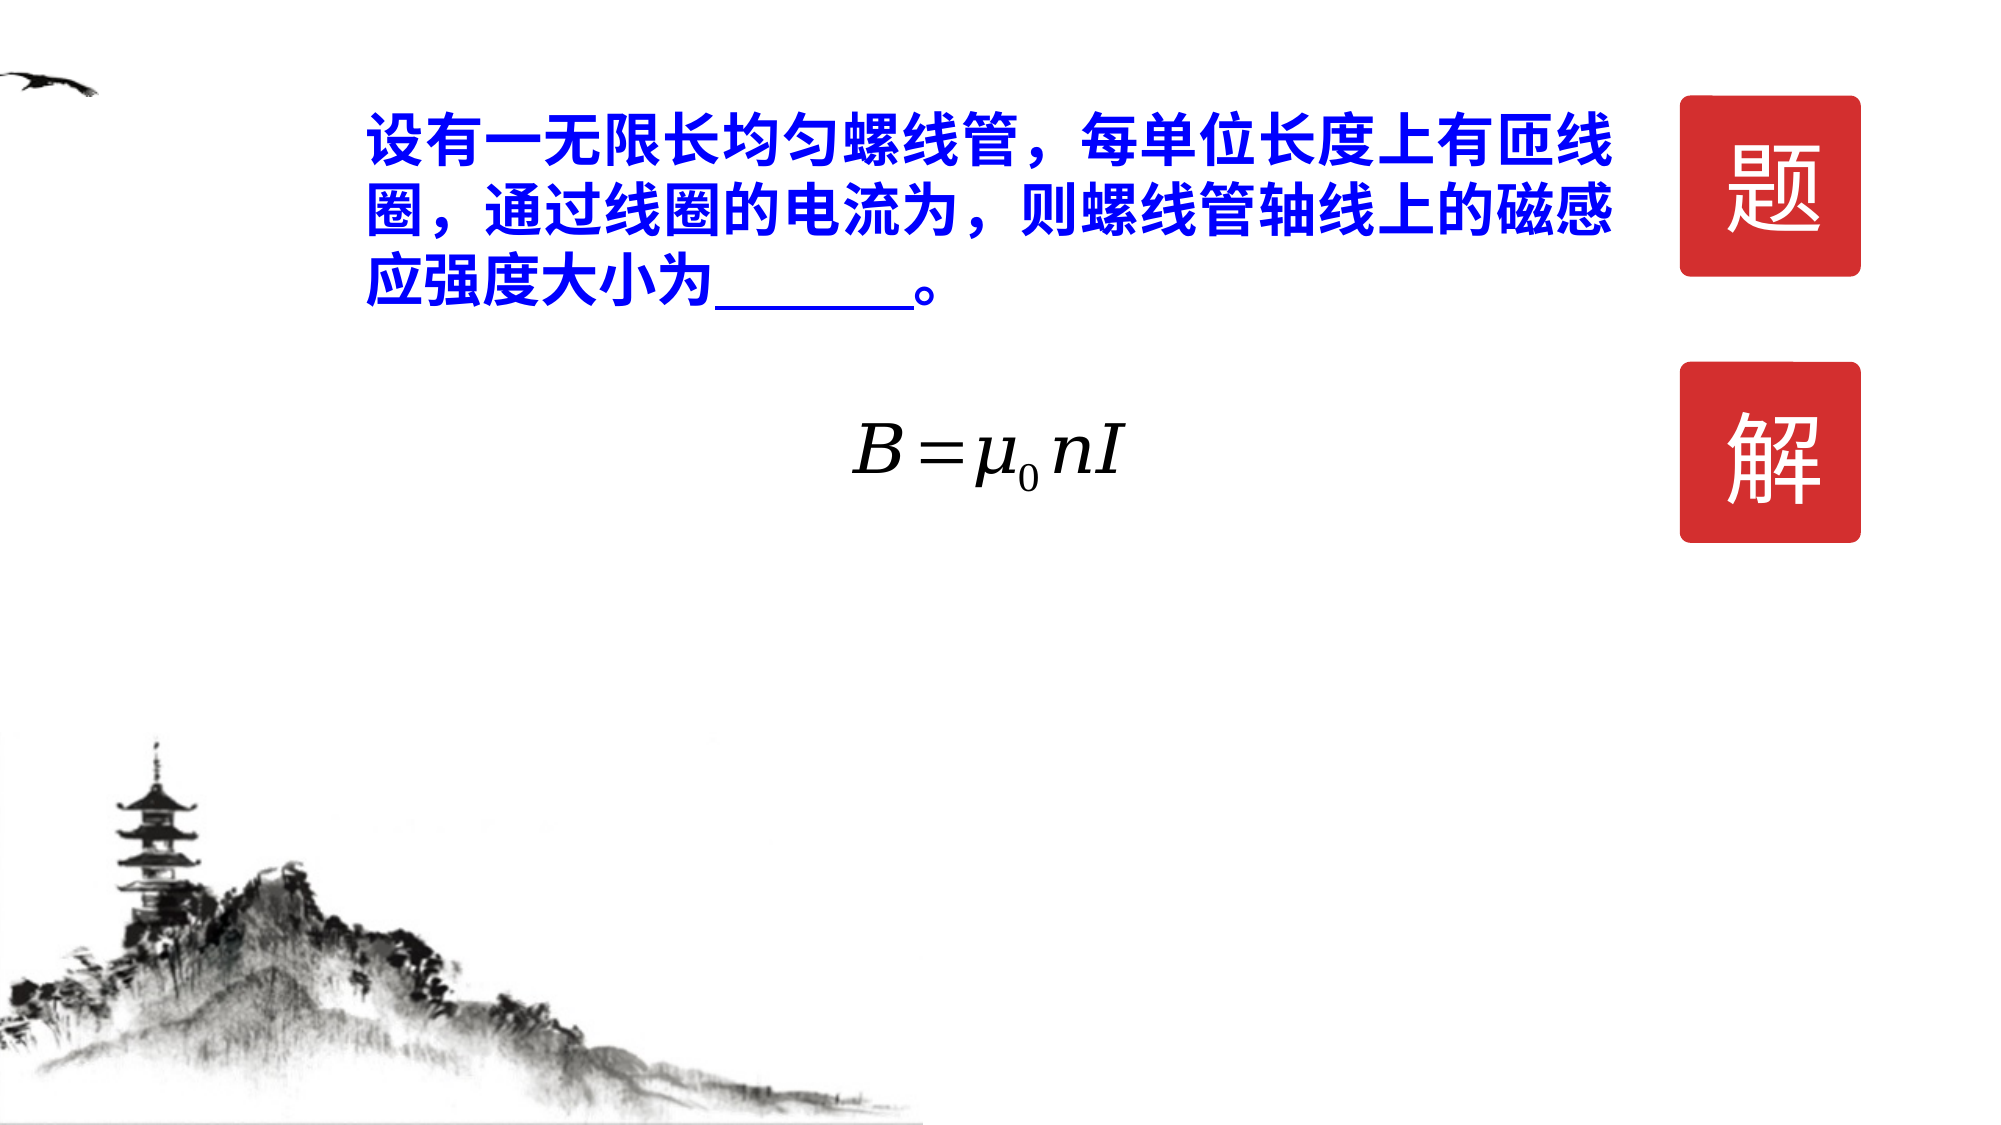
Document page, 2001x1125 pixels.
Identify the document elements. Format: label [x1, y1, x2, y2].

text_box [1679, 95, 1861, 277]
picture [0, 732, 923, 1125]
picture [0, 3, 99, 97]
text_box [1679, 361, 1861, 543]
